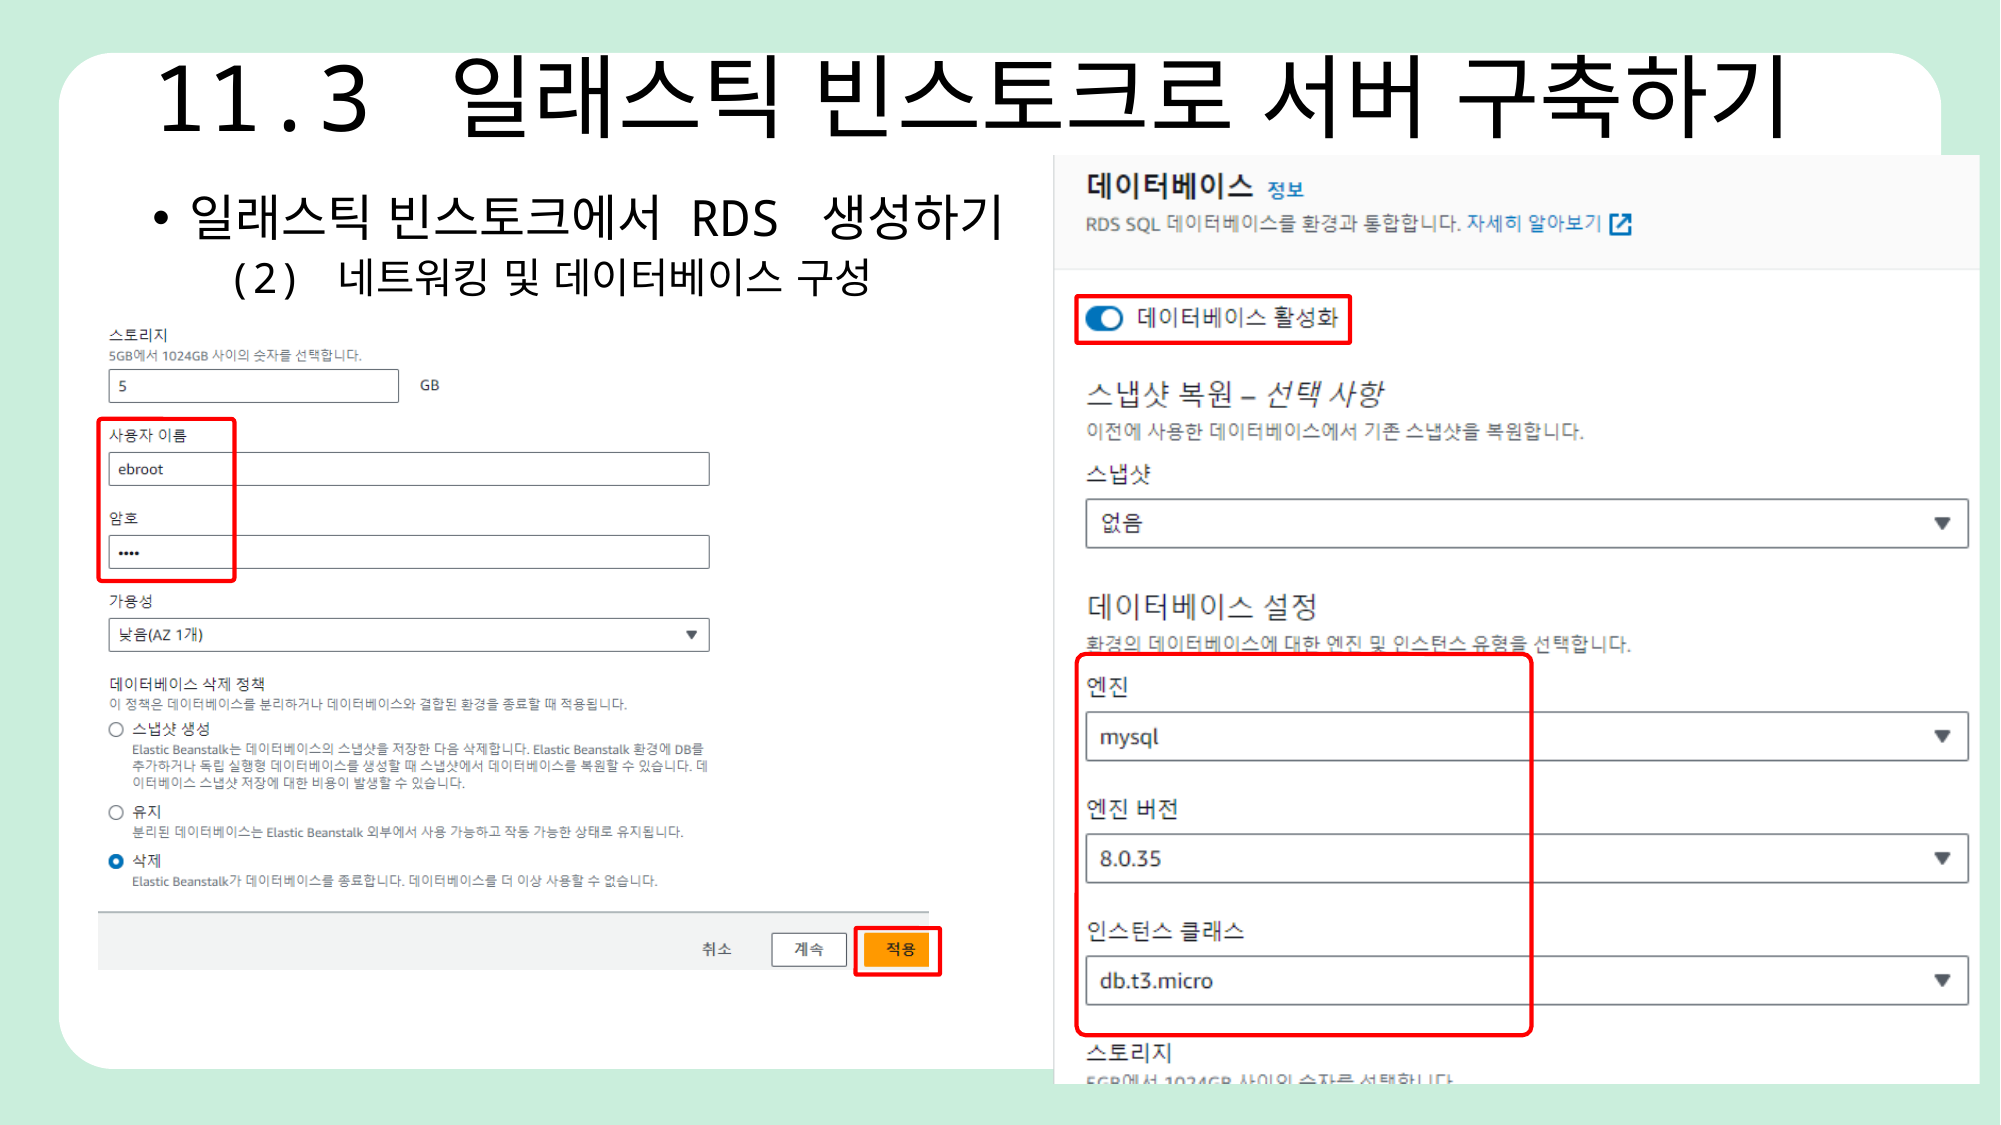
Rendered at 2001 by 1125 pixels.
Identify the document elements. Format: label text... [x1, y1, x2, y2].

list 일래스틱 빈스토크에서 RDS 생성하기 (2) 네트워킹 및 데이터베이스 구성 [137, 185, 1863, 1125]
picture [98, 319, 929, 970]
title 11.3 일래스틱 빈스토크로 서버 구축하기 [137, 45, 1863, 159]
text_box [855, 927, 941, 976]
picture [1053, 155, 1980, 1084]
